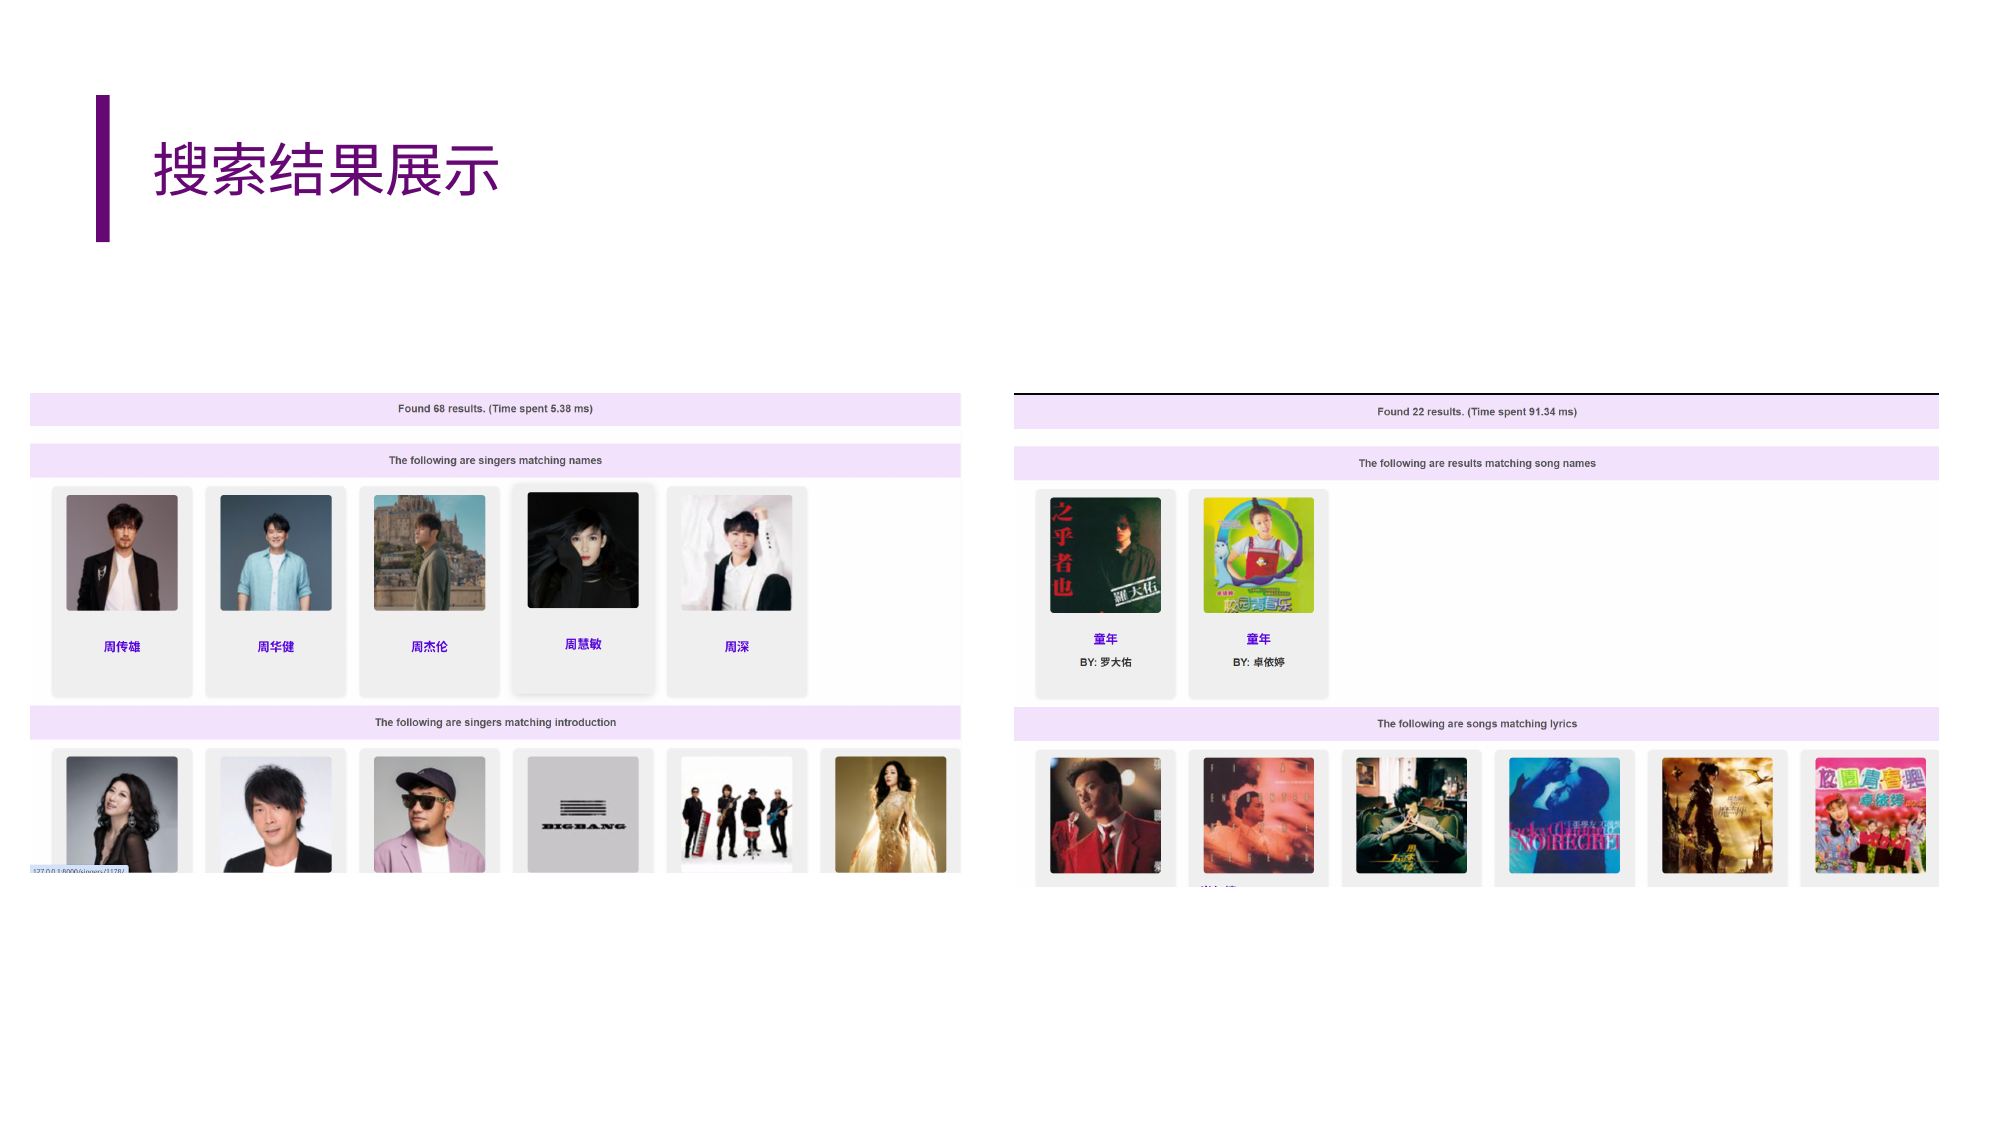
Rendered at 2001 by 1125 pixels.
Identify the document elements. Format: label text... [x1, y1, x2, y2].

picture [30, 392, 963, 873]
picture [1013, 392, 1940, 888]
title 搜索结果展示 [137, 59, 1863, 278]
